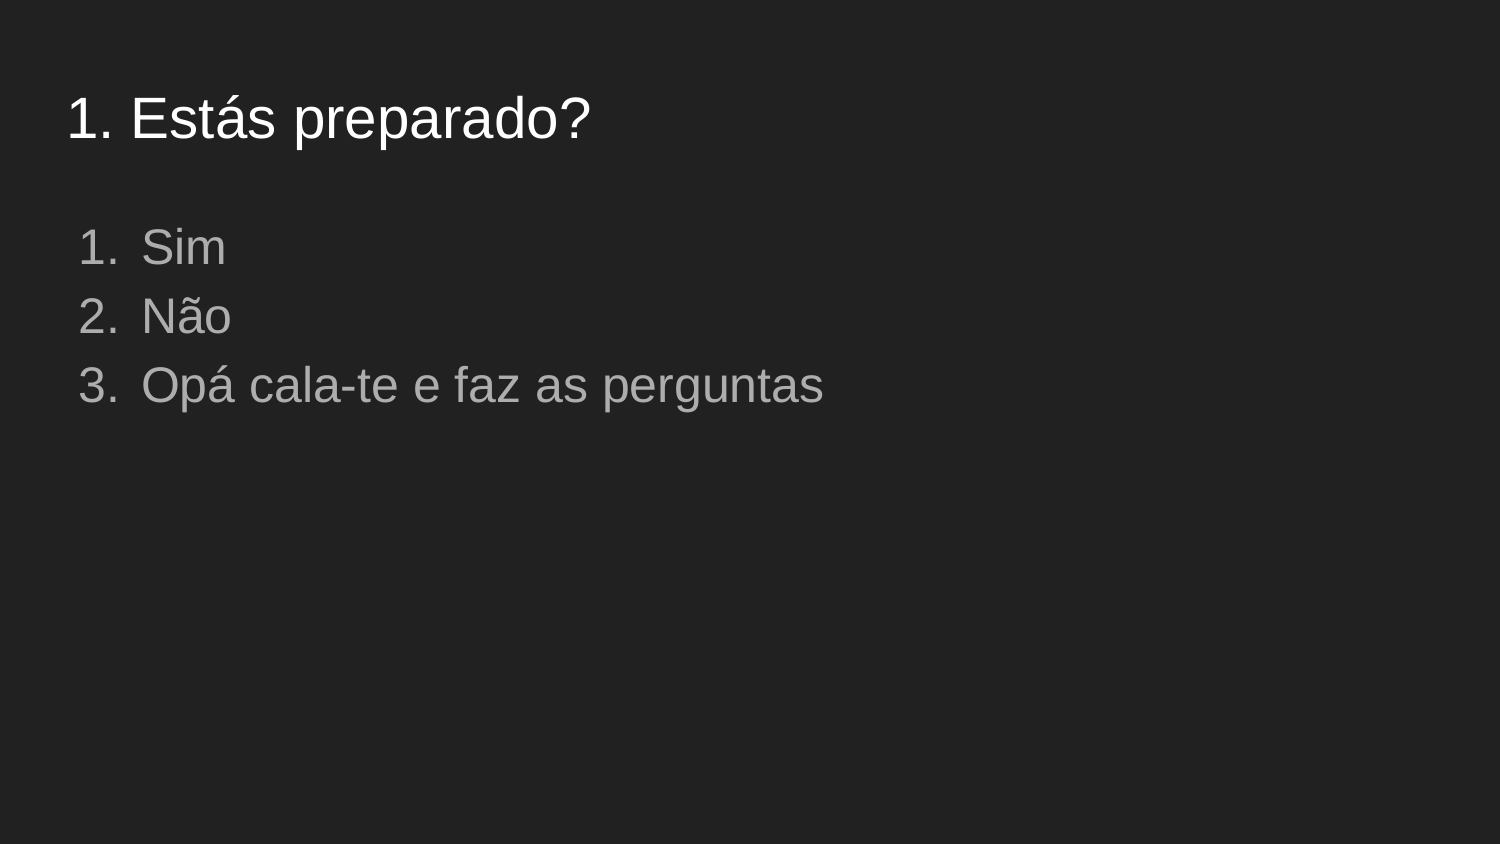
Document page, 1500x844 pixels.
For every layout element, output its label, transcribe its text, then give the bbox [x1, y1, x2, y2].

title 1. Estás preparado? [51, 65, 1449, 190]
list Sim Não Opá cala-te e faz as perguntas [51, 190, 1449, 731]
